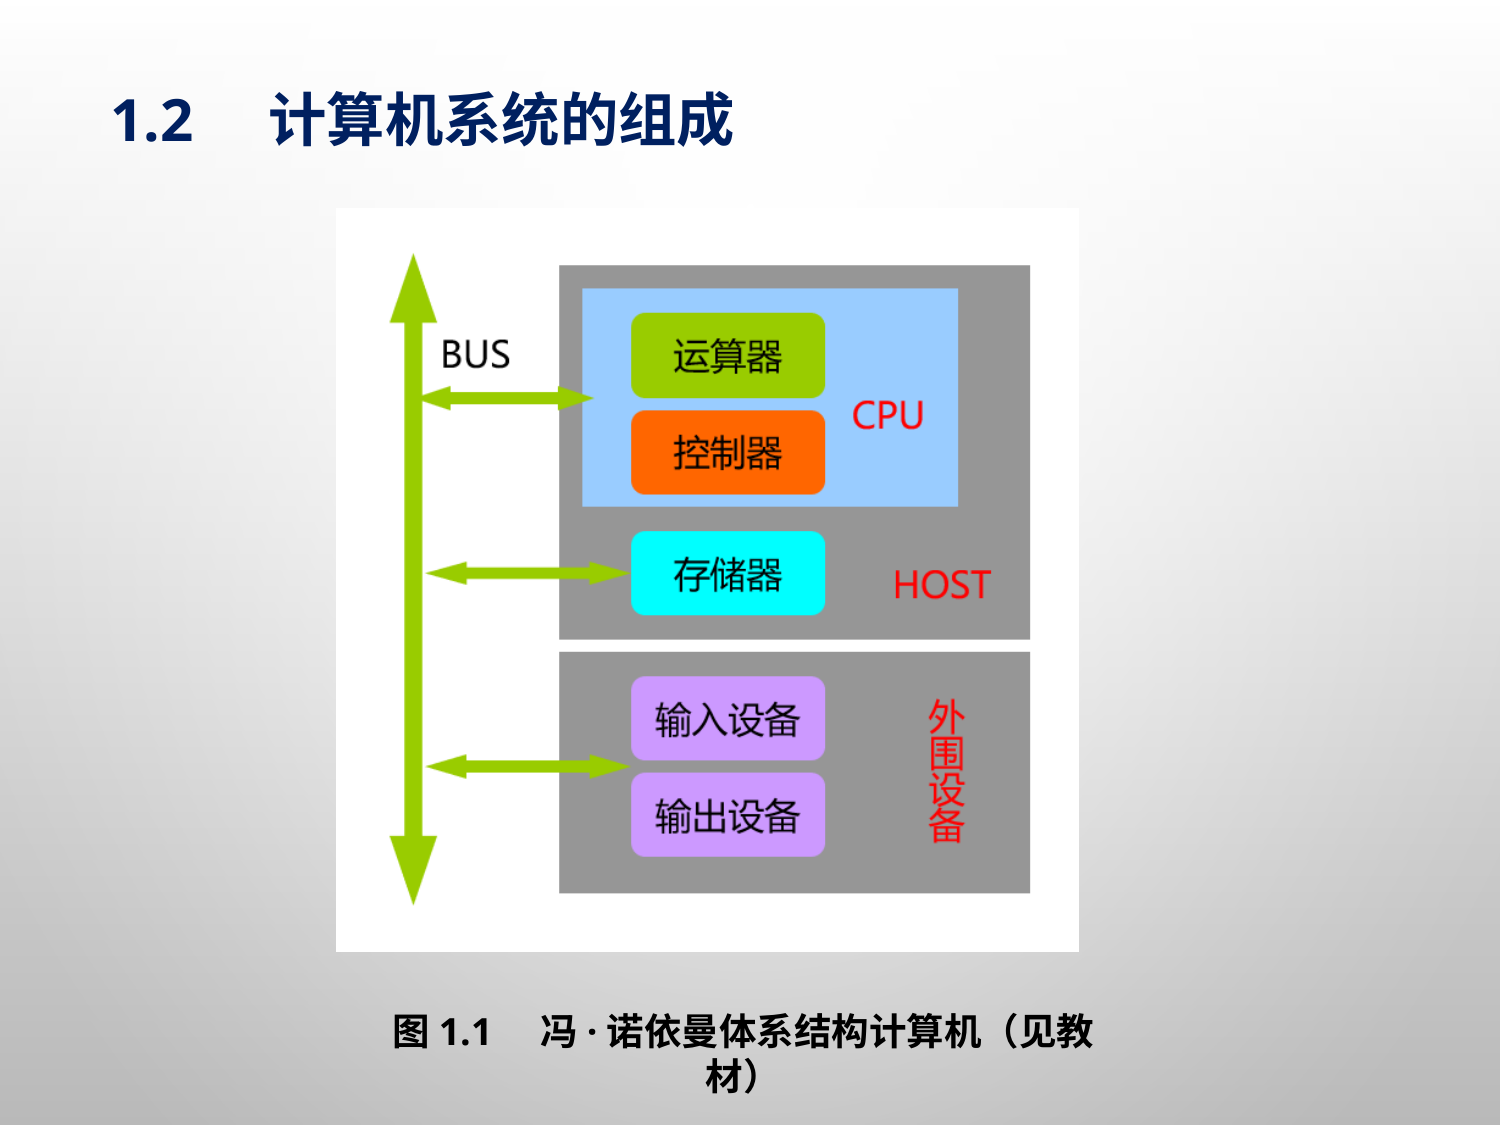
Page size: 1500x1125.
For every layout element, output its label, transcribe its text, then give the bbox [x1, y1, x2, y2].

text_box 1.2 计算机系统的组成 [95, 75, 750, 161]
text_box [336, 207, 1127, 1062]
picture [0, 0, 1500, 1125]
